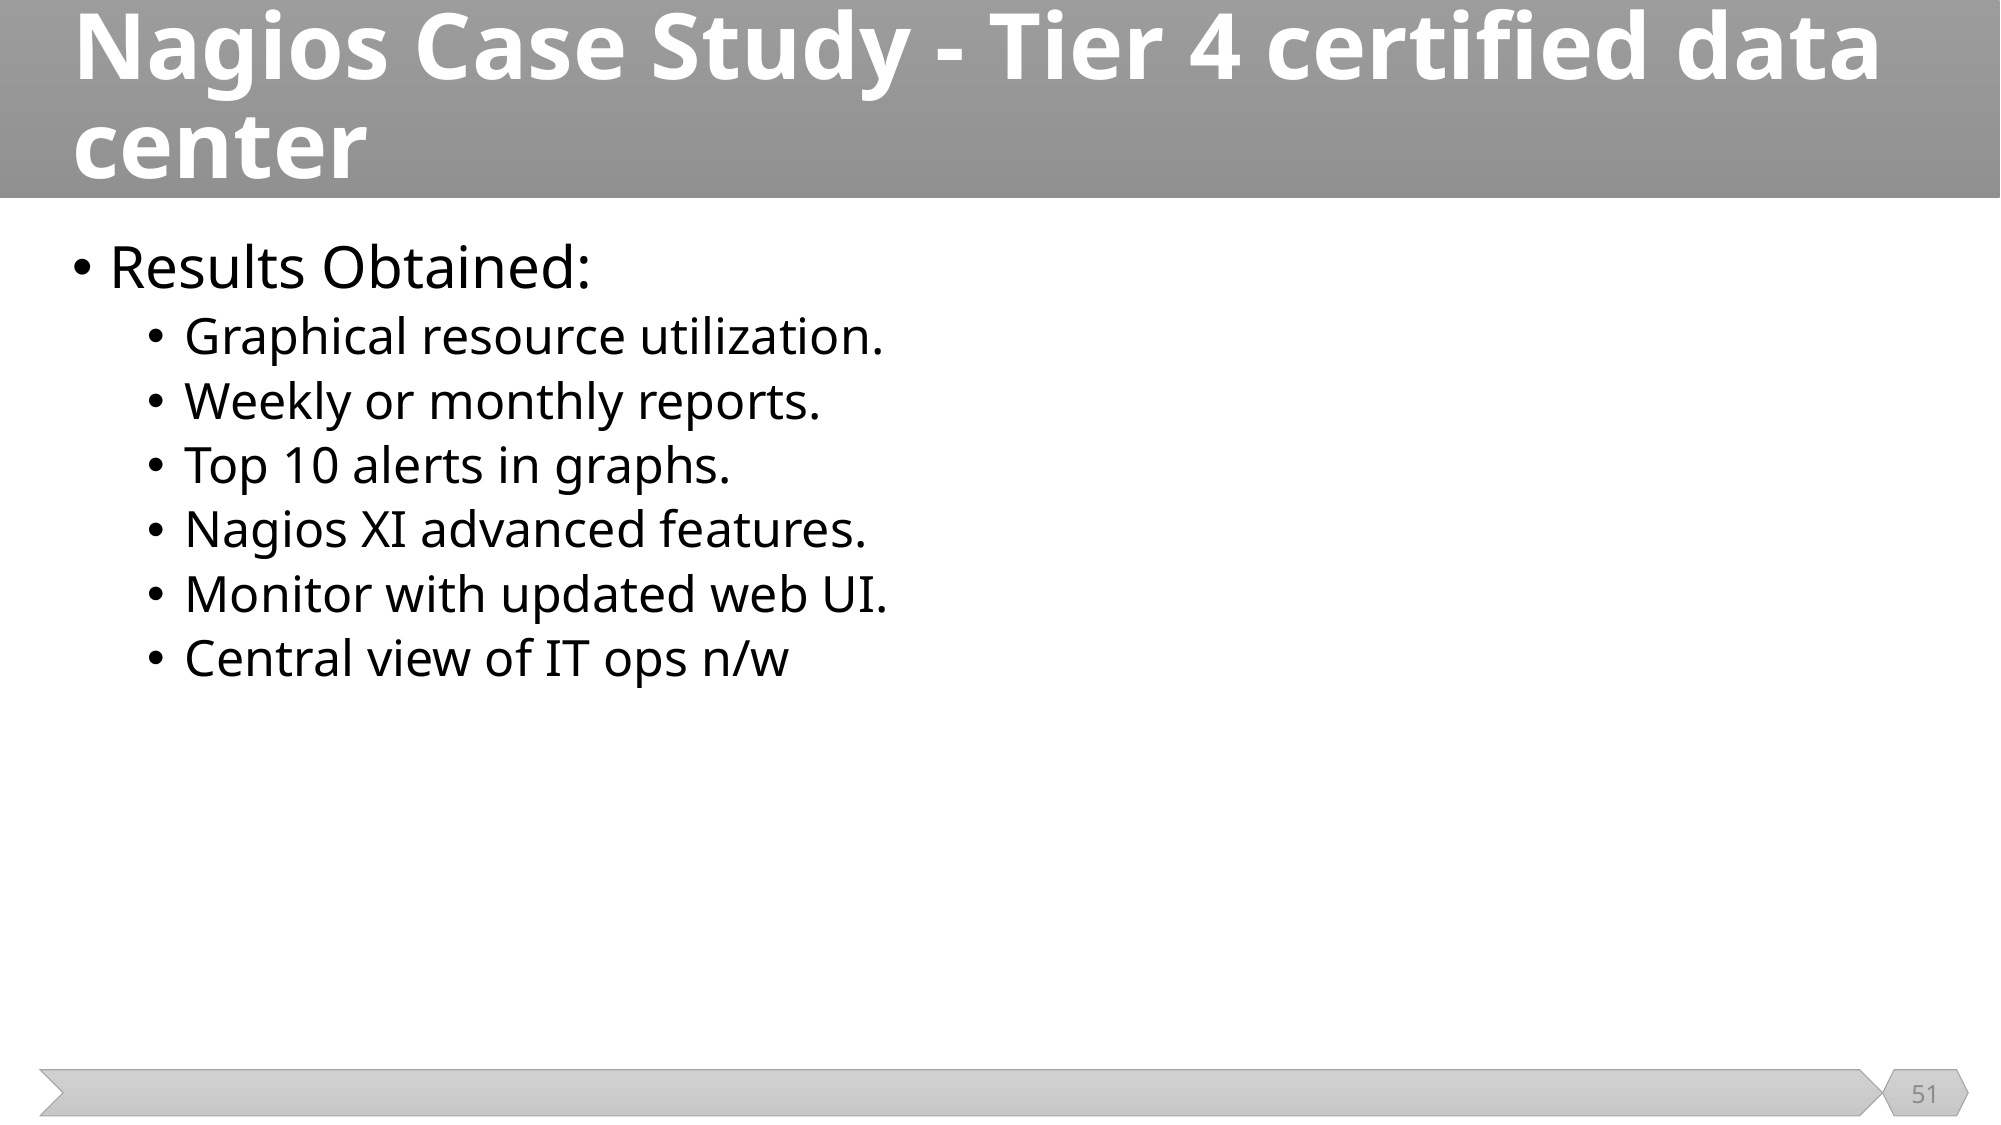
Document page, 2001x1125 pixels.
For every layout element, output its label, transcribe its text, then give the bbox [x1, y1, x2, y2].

title Nagios Case Study - Tier 4 certified data center [56, 0, 1969, 199]
slide_number 51 [1882, 1065, 1969, 1125]
list Results Obtained: Graphical resource utilization. Weekly or monthly reports. Top 10 alerts in graphs. Nagios XI advanced features. Monitor with updated web UI. Central view of IT ops n/w [56, 230, 1969, 1010]
